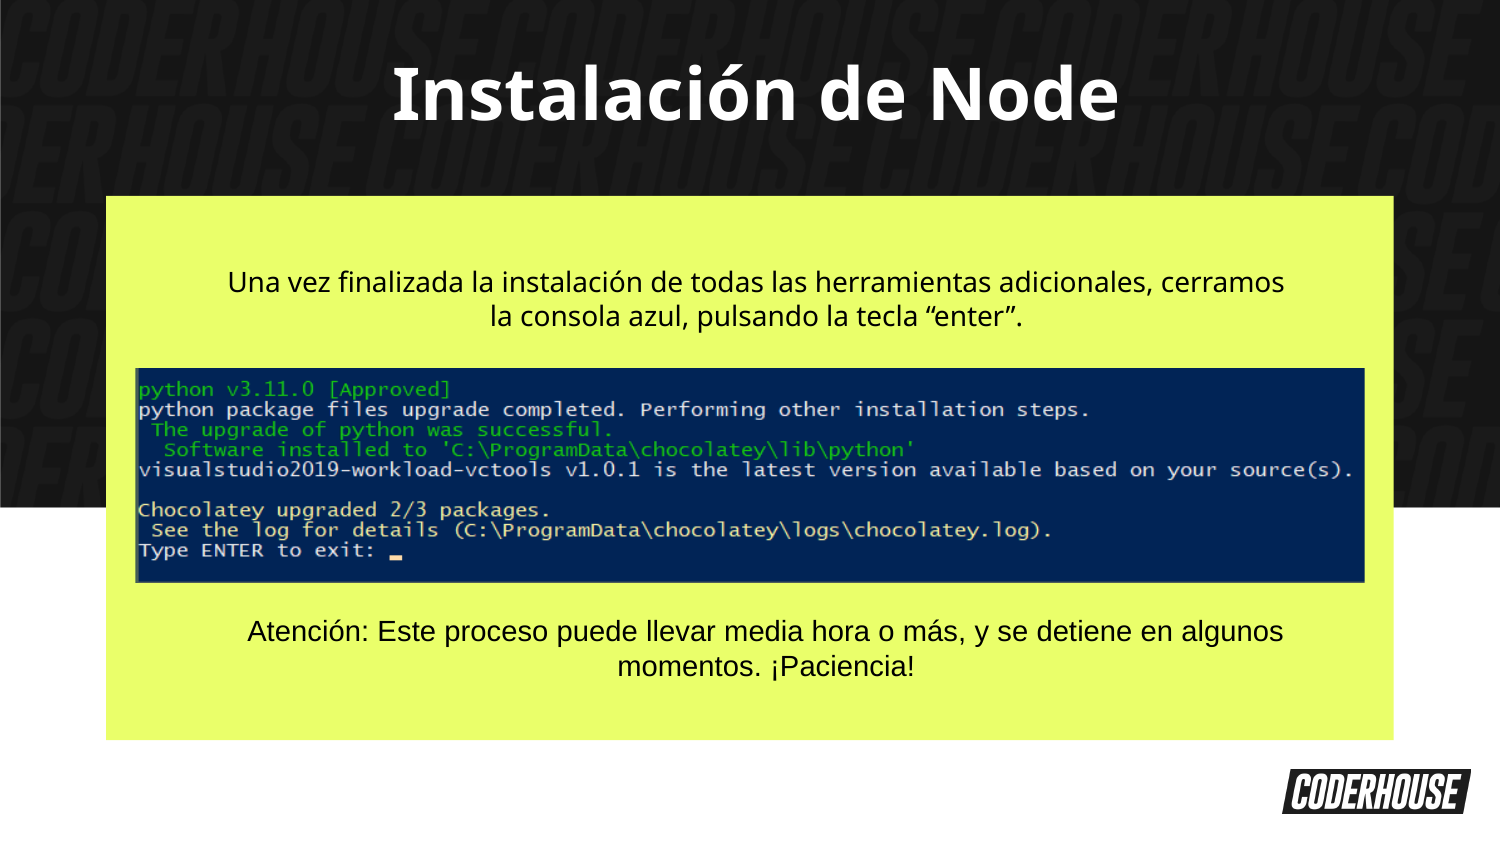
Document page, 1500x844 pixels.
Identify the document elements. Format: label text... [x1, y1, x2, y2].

text_box [106, 195, 1394, 741]
text_box Instalación de Node [91, 42, 1422, 152]
picture [0, 0, 1500, 844]
text_box Una vez finalizada la instalación de todas las herramientas adicionales, cerramos la consola azul, pulsando la tecla “enter”. [205, 249, 1309, 348]
text_box Atención: Este proceso puede llevar media hora o más, y se detiene en algunos momentos. ¡Paciencia! [180, 597, 1352, 698]
